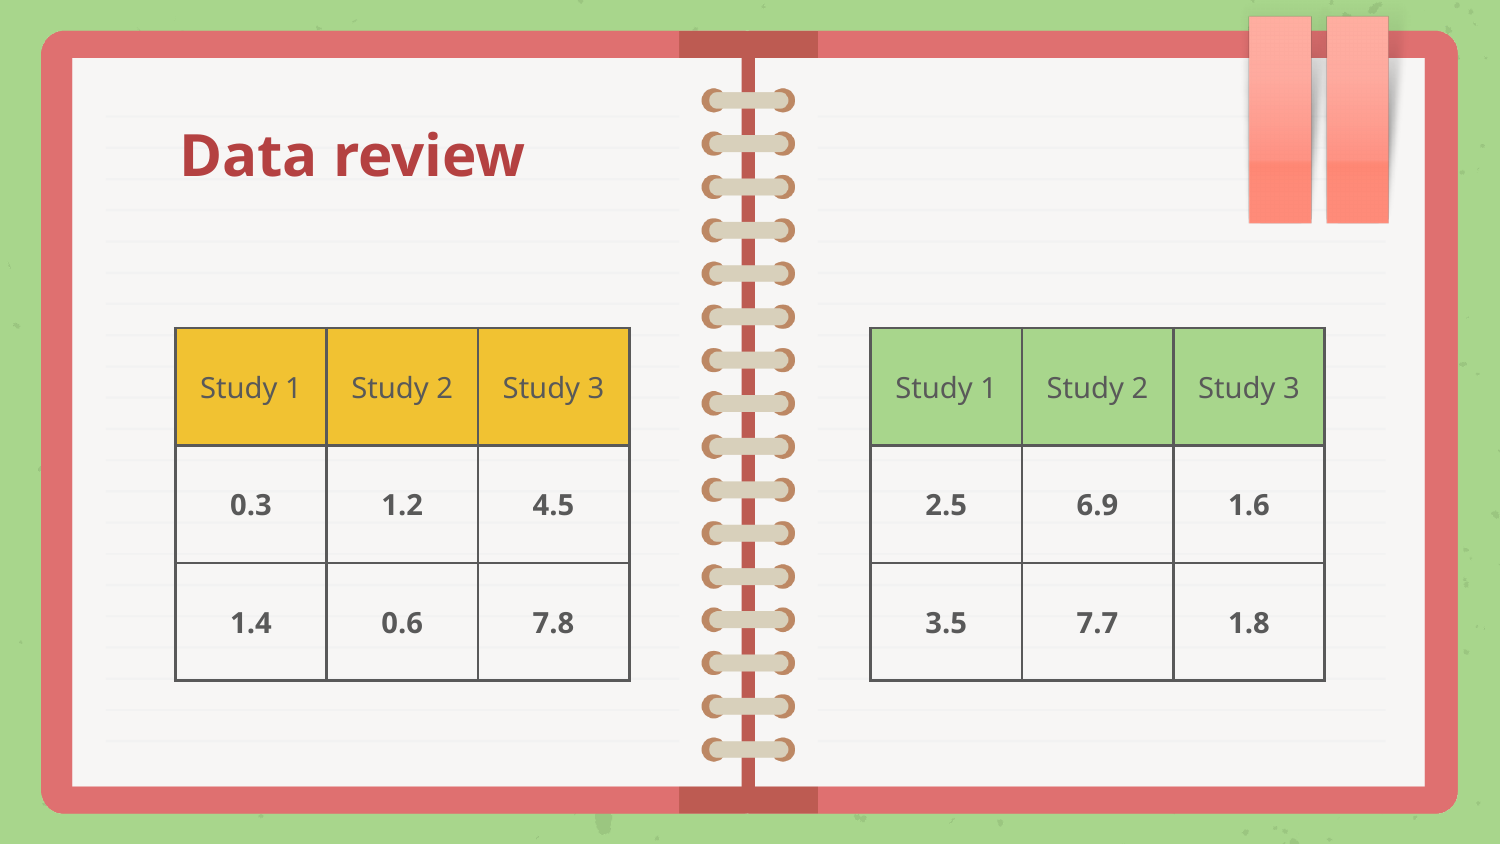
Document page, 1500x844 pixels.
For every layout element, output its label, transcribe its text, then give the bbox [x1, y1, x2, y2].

table_header Study 2 [1023, 329, 1172, 444]
table_header Study 3 [479, 329, 628, 444]
table_cell 1.8 [1175, 564, 1323, 679]
table_header Study 2 [328, 329, 477, 444]
table_cell 6.9 [1023, 447, 1172, 562]
table_cell 1.6 [1175, 447, 1323, 562]
table_cell 7.8 [479, 564, 628, 679]
table_cell 0.3 [177, 447, 325, 562]
table_cell 1.2 [328, 447, 477, 562]
table_header Study 1 [872, 329, 1021, 444]
table_cell 4.5 [479, 447, 628, 562]
table_cell 7.7 [1023, 564, 1172, 679]
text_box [0, 0, 1500, 844]
table_header Study 1 [177, 329, 325, 444]
table_cell 0.6 [328, 564, 477, 679]
table_header Study 3 [1175, 329, 1323, 444]
table_cell 1.4 [177, 564, 325, 679]
table_cell 2.5 [872, 447, 1021, 562]
picture [41, 0, 1500, 814]
table_cell 3.5 [872, 564, 1021, 679]
title Data review [164, 116, 559, 344]
